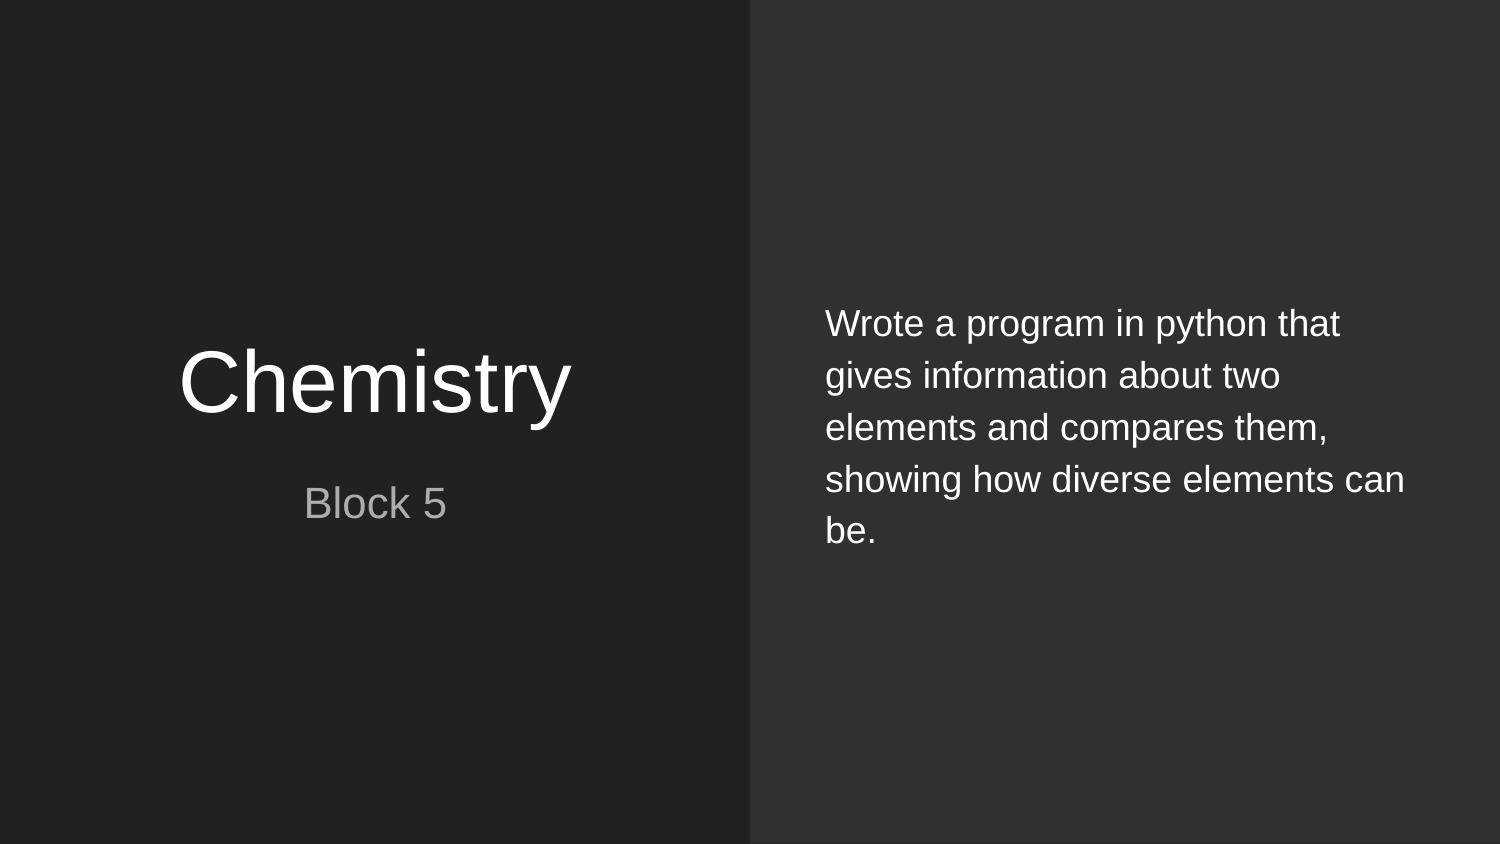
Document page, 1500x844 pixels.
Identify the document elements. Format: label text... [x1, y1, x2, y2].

title Chemistry [43, 202, 708, 446]
list Wrote a program in python that gives information about two elements and compares them, showing how diverse elements can be. [810, 118, 1440, 725]
subtitle Block 5 [43, 459, 708, 663]
